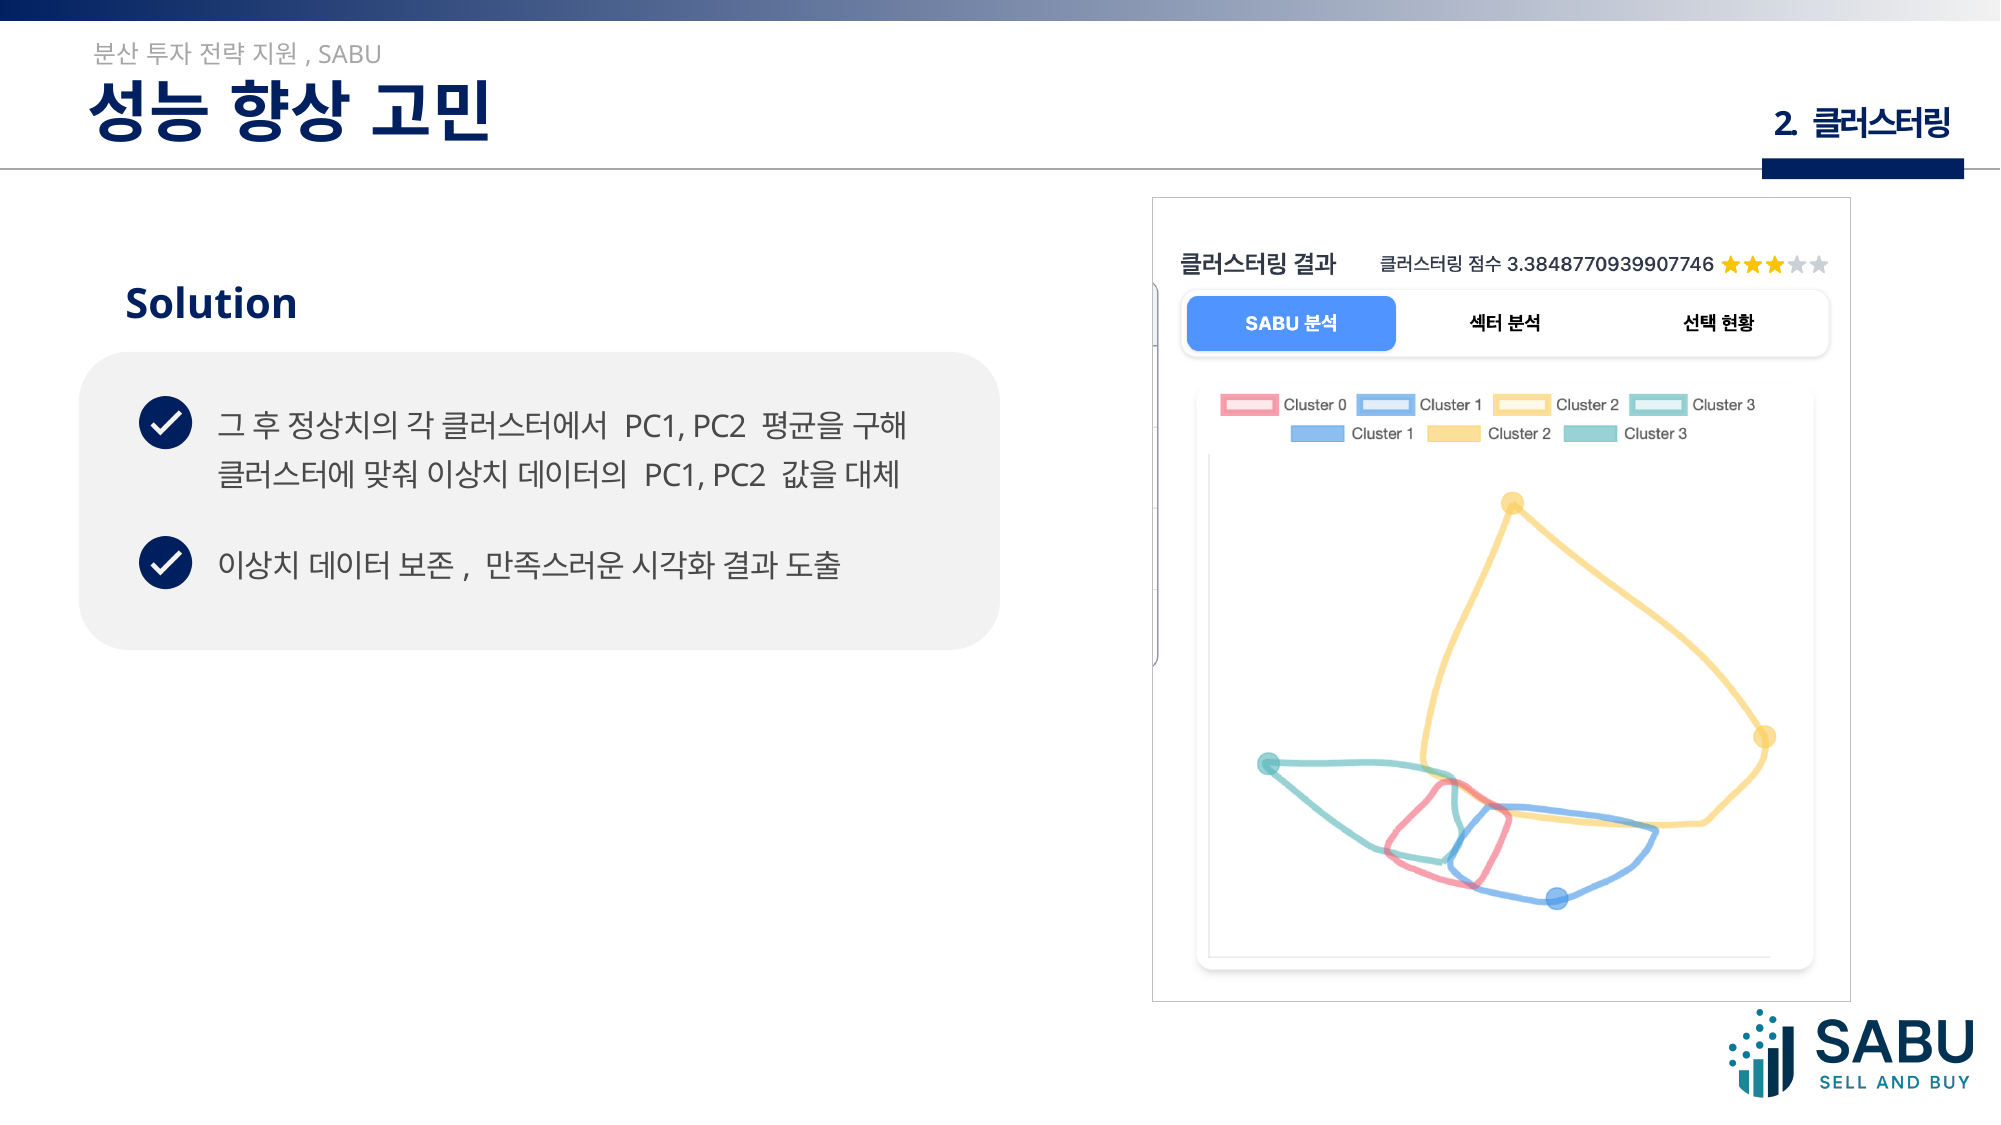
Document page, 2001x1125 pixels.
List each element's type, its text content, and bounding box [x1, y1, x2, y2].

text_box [131, 529, 953, 596]
text_box 성능 향상 고민 [87, 70, 809, 151]
text_box [77, 350, 1002, 652]
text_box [131, 388, 953, 490]
text_box [0, 0, 2000, 22]
text_box Solution [125, 276, 847, 327]
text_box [1758, 101, 1968, 180]
picture [1152, 196, 1851, 1003]
text_box 분산 투자 전략 지원, SABU [94, 38, 407, 69]
picture [1729, 1009, 1973, 1098]
